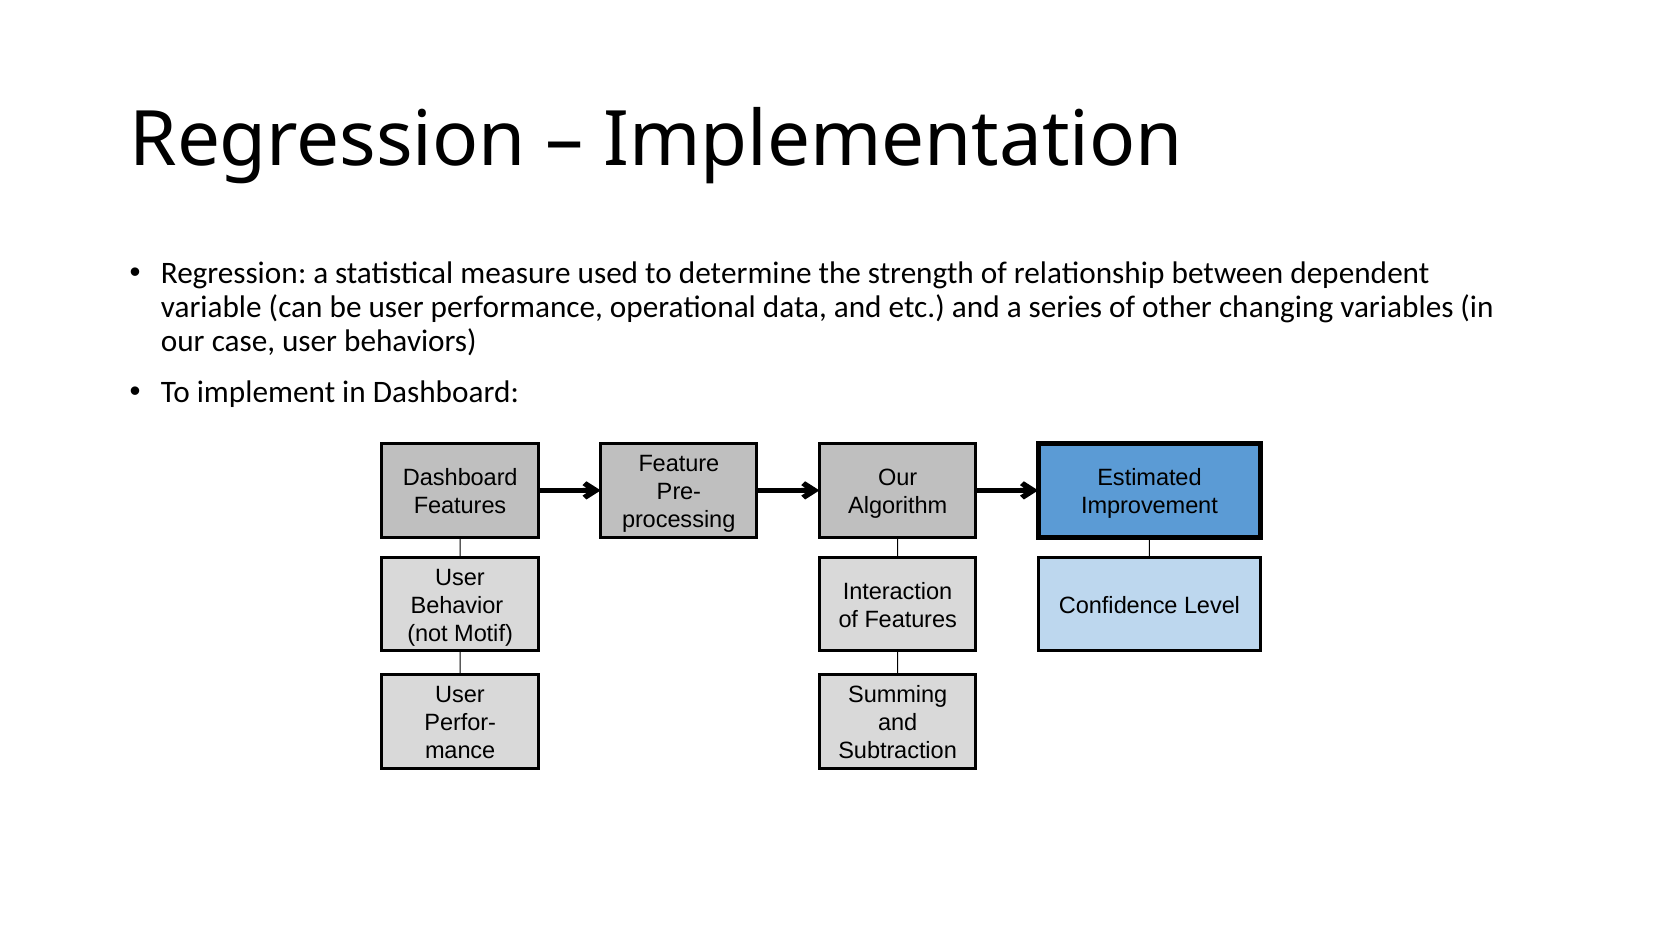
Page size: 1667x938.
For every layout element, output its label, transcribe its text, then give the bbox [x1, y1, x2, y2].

text_box Summing and Subtraction [819, 674, 976, 769]
text_box Feature Pre-processing [600, 443, 757, 538]
text_box User Behavior (not Motif) [381, 557, 539, 651]
text_box Estimated Improvement [1038, 443, 1261, 538]
text_box Our Algorithm [819, 443, 976, 538]
text_box Confidence Level [1038, 557, 1261, 651]
text_box User Perfor-mance [381, 674, 539, 769]
text_box Dashboard Features [381, 443, 539, 538]
list Regression: a statistical measure used to determine the strength of relationship between dependent variable (can be user performance, operational data, and etc.) and a series of other changing variables (in our case, user behaviors) To implement in Dashboard: [114, 249, 1553, 845]
text_box Interaction of Features [819, 557, 976, 651]
title Regression – Implementation [114, 49, 1553, 232]
